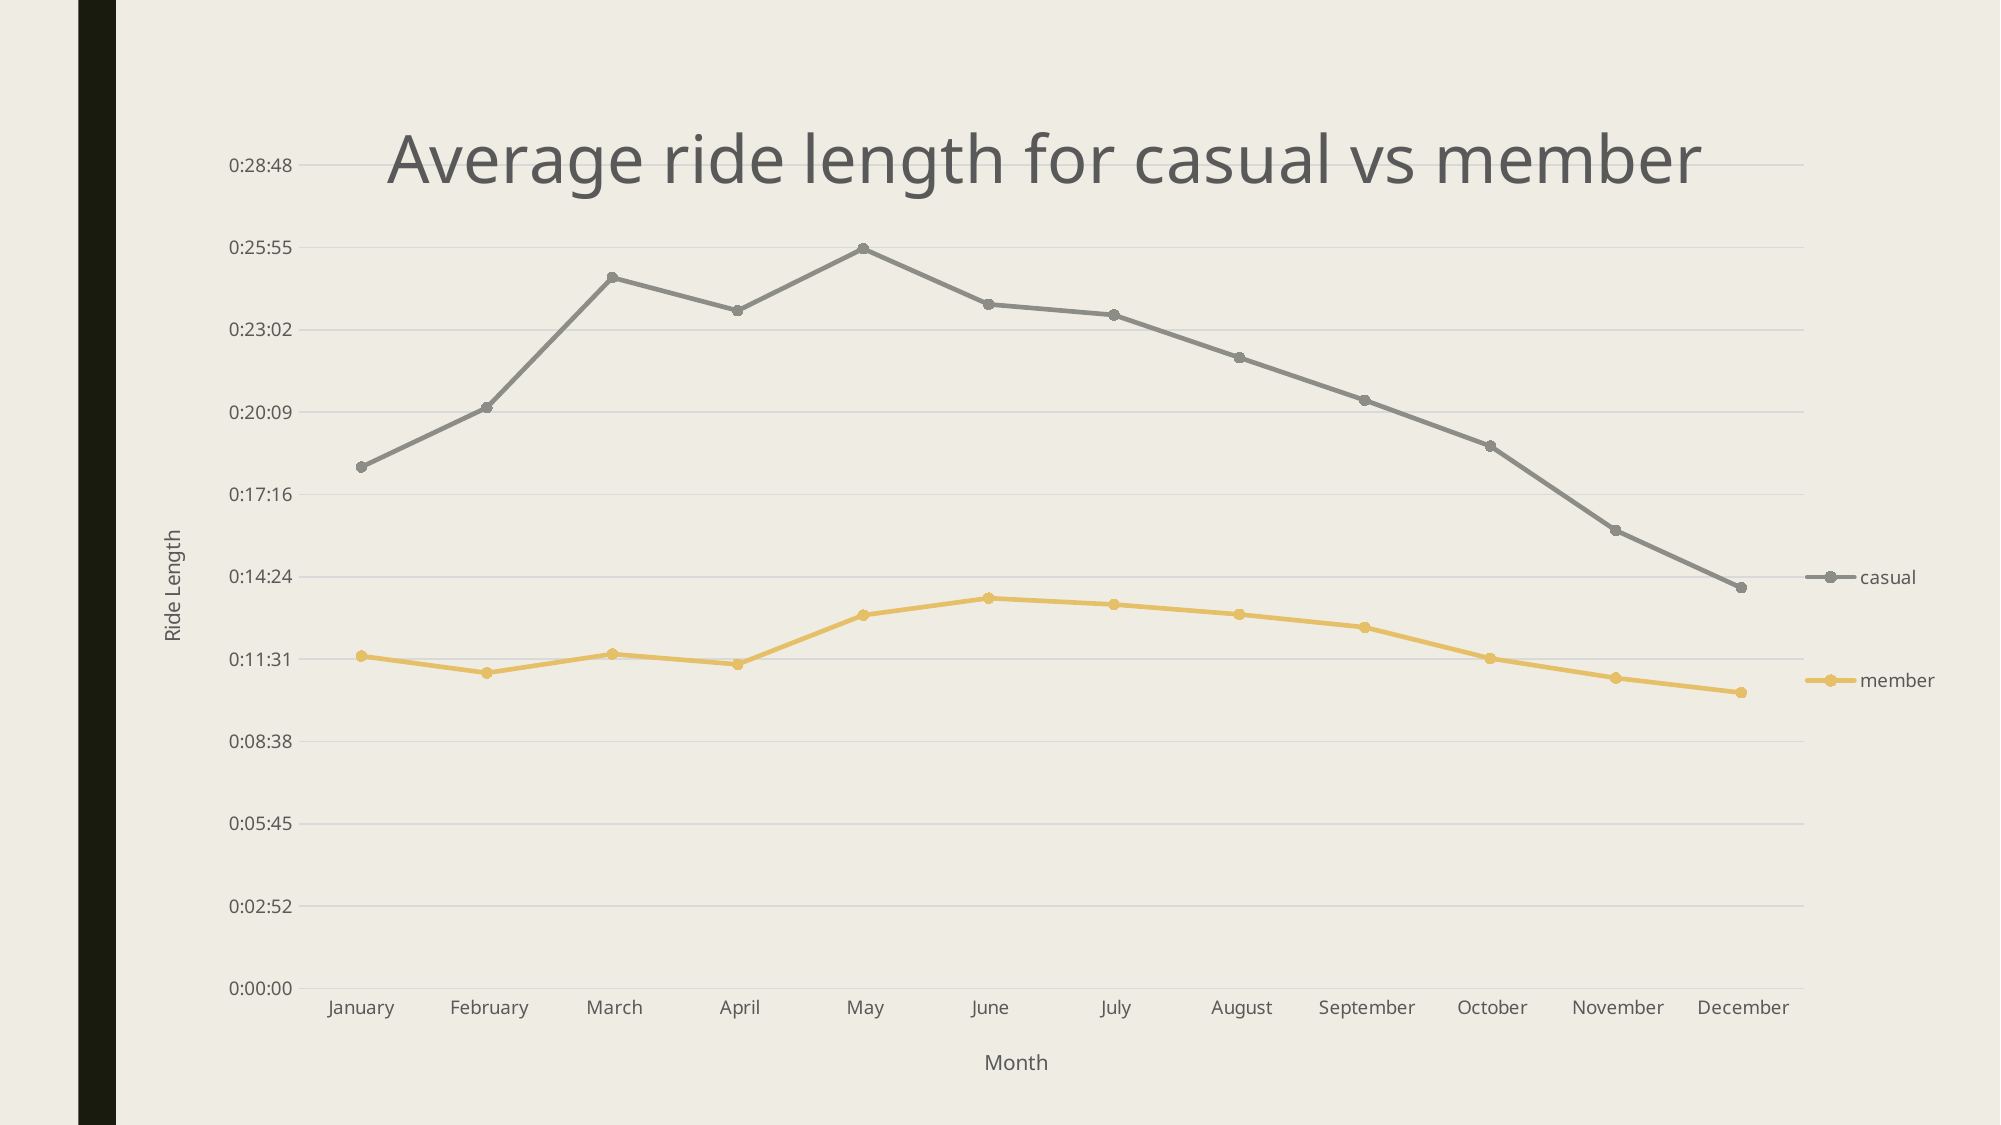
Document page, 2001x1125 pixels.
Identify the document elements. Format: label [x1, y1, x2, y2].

chart [148, 62, 1944, 1104]
